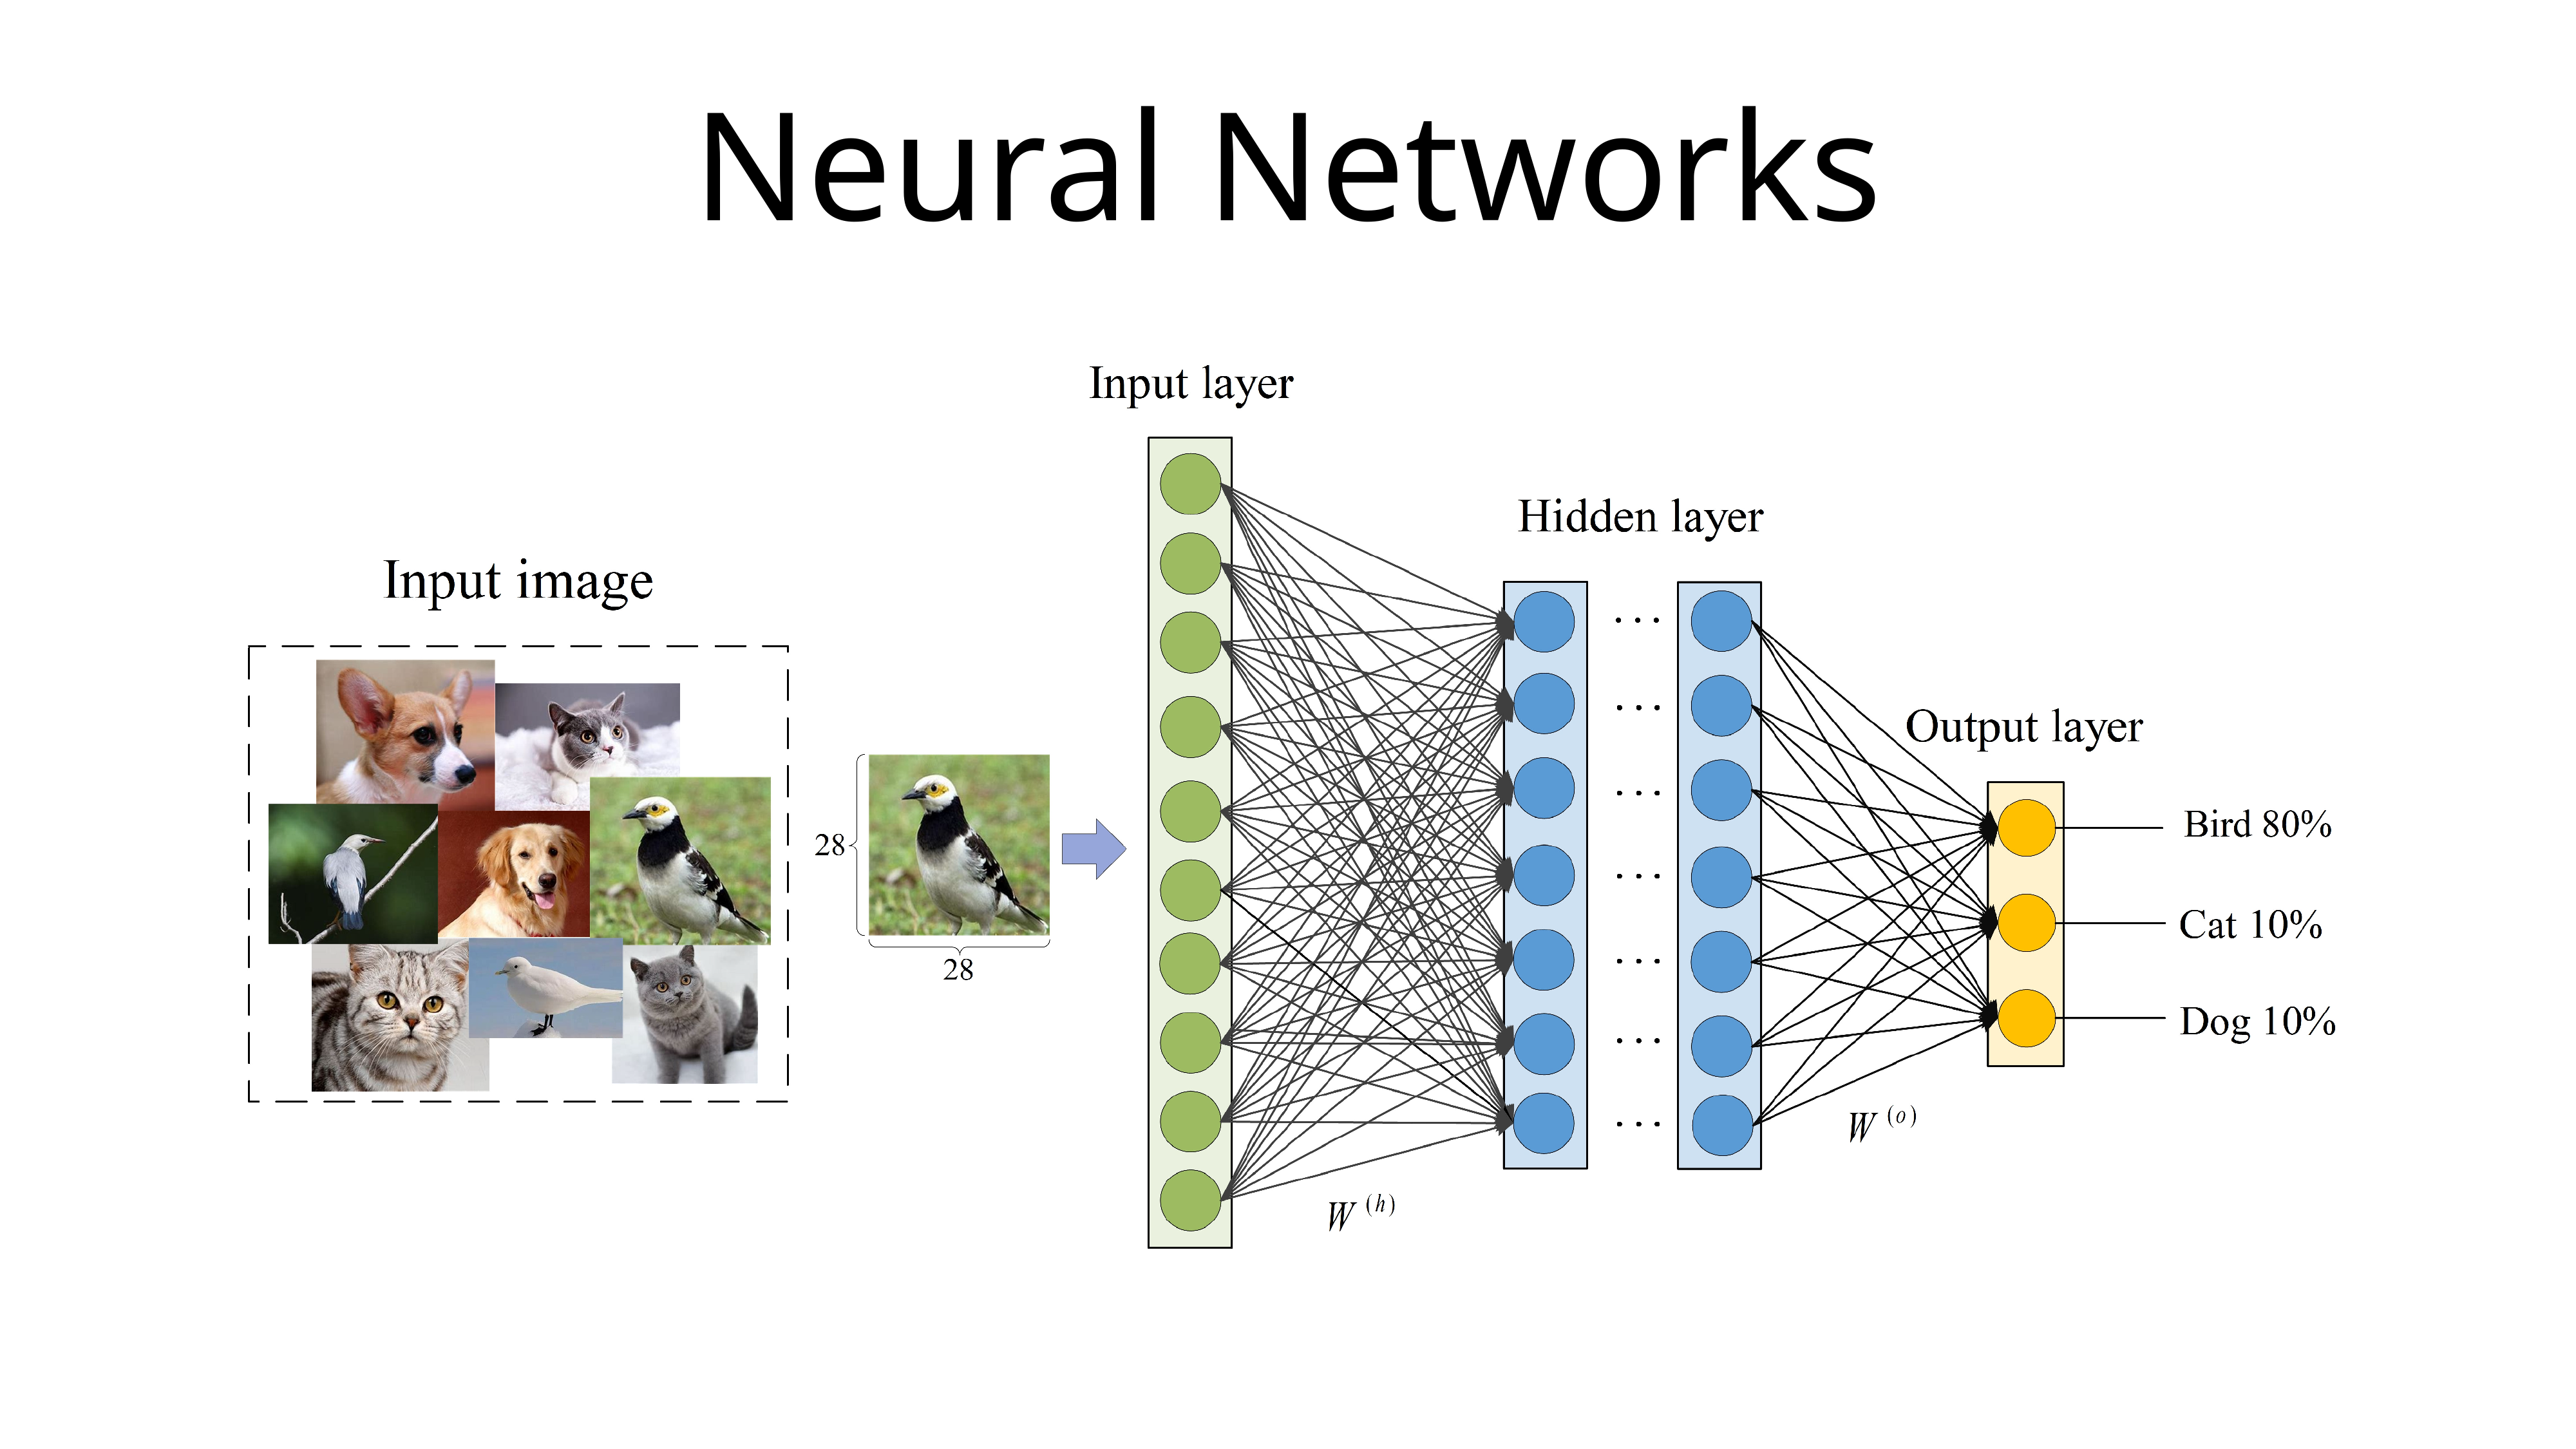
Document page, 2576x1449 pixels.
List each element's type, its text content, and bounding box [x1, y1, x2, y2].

title Neural Networks [187, 0, 2389, 256]
picture [233, 348, 2343, 1262]
